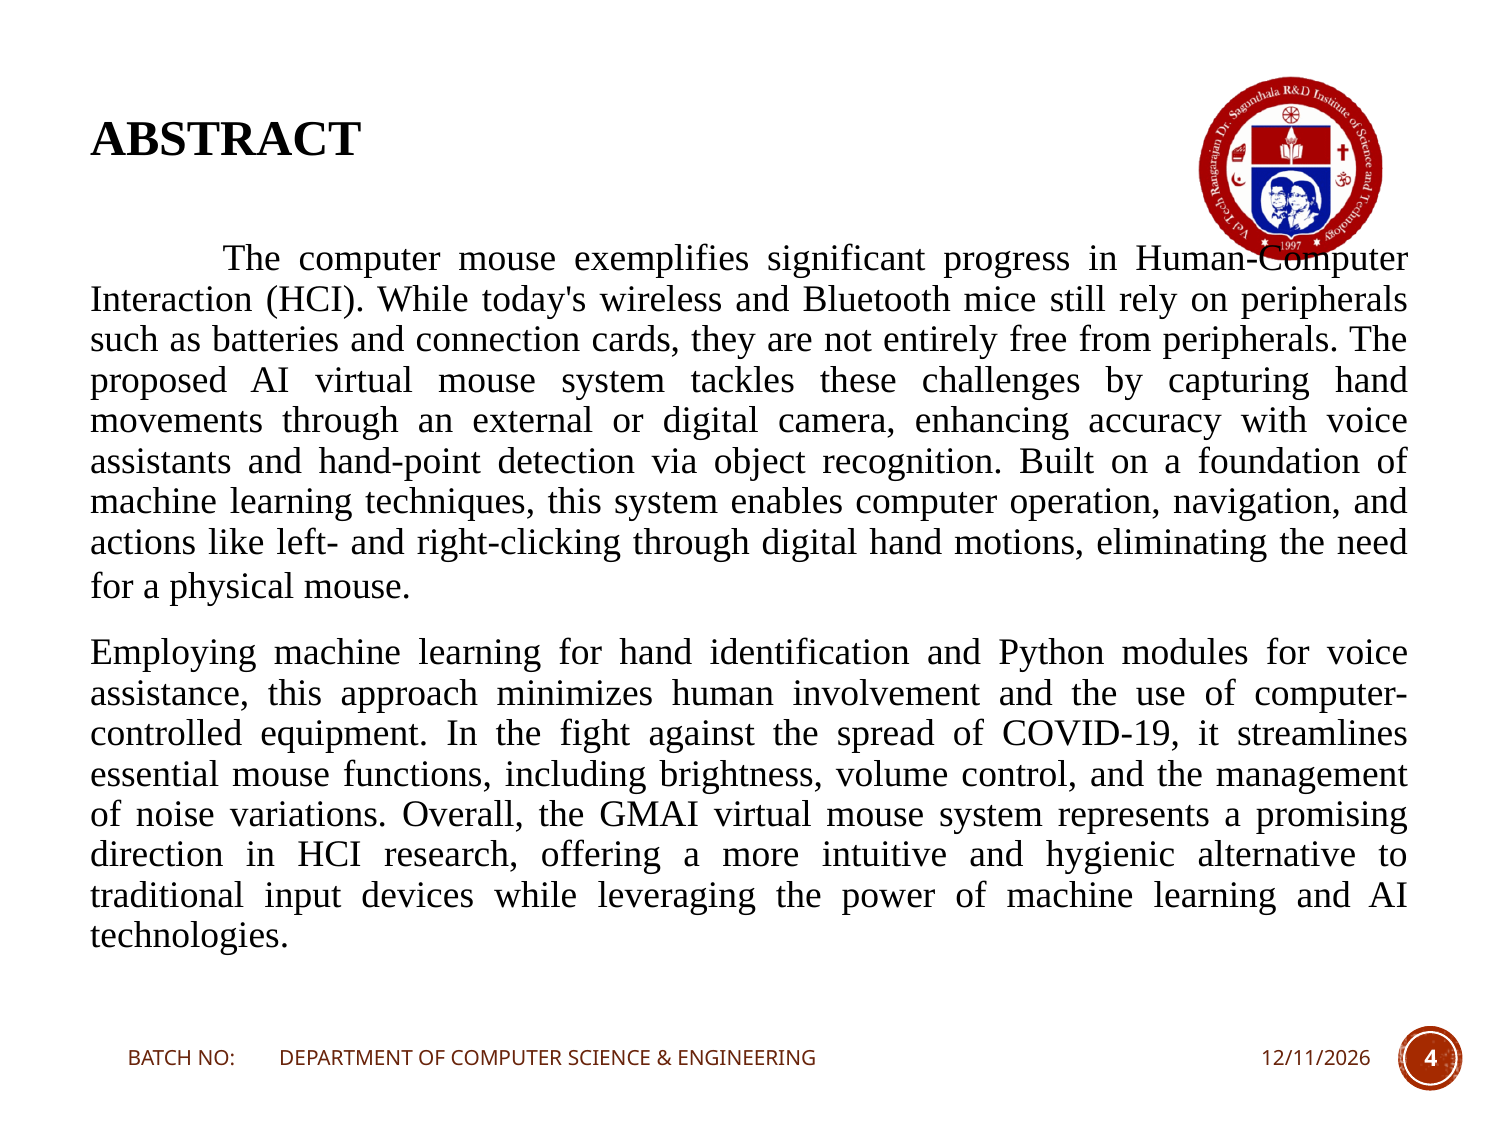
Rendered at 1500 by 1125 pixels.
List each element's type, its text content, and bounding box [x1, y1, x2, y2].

slide_number 4 [1391, 1028, 1471, 1089]
title ABSTRACT [75, 53, 1425, 224]
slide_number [982, 1028, 1386, 1089]
footer BATCH NO: DEPARTMENT OF COMPUTER SCIENCE & ENGINEERING [112, 1028, 891, 1089]
list The computer mouse exemplifies significant progress in Human-Computer Interaction (HCI). While today's wireless and Bluetooth mice still rely on peripherals such as batteries and connection cards, they are not entirely free from peripherals. The proposed AI virtual mouse system tackles these challenges by capturing hand movements through an external or digital camera, enhancing accuracy with voice assistants and hand-point detection via object recognition. Built on a foundation of machine learning techniques, this system enables computer operation, navigation, and actions like left- and right-clicking through digital hand motions, eliminating the need for a physical mouse. Employing machine learning for hand identification and Python modules for voice assistance, this approach minimizes human involvement and the use of computer-controlled equipment. In the fight against the spread of COVID-19, it streamlines essential mouse functions, including brightness, volume control, and the management of noise variations. Overall, the GMAI virtual mouse system represents a promising direction in HCI research, offering a more intuitive and hygienic alternative to traditional input devices while leveraging the power of machine learning and AI technologies. [75, 226, 1425, 995]
